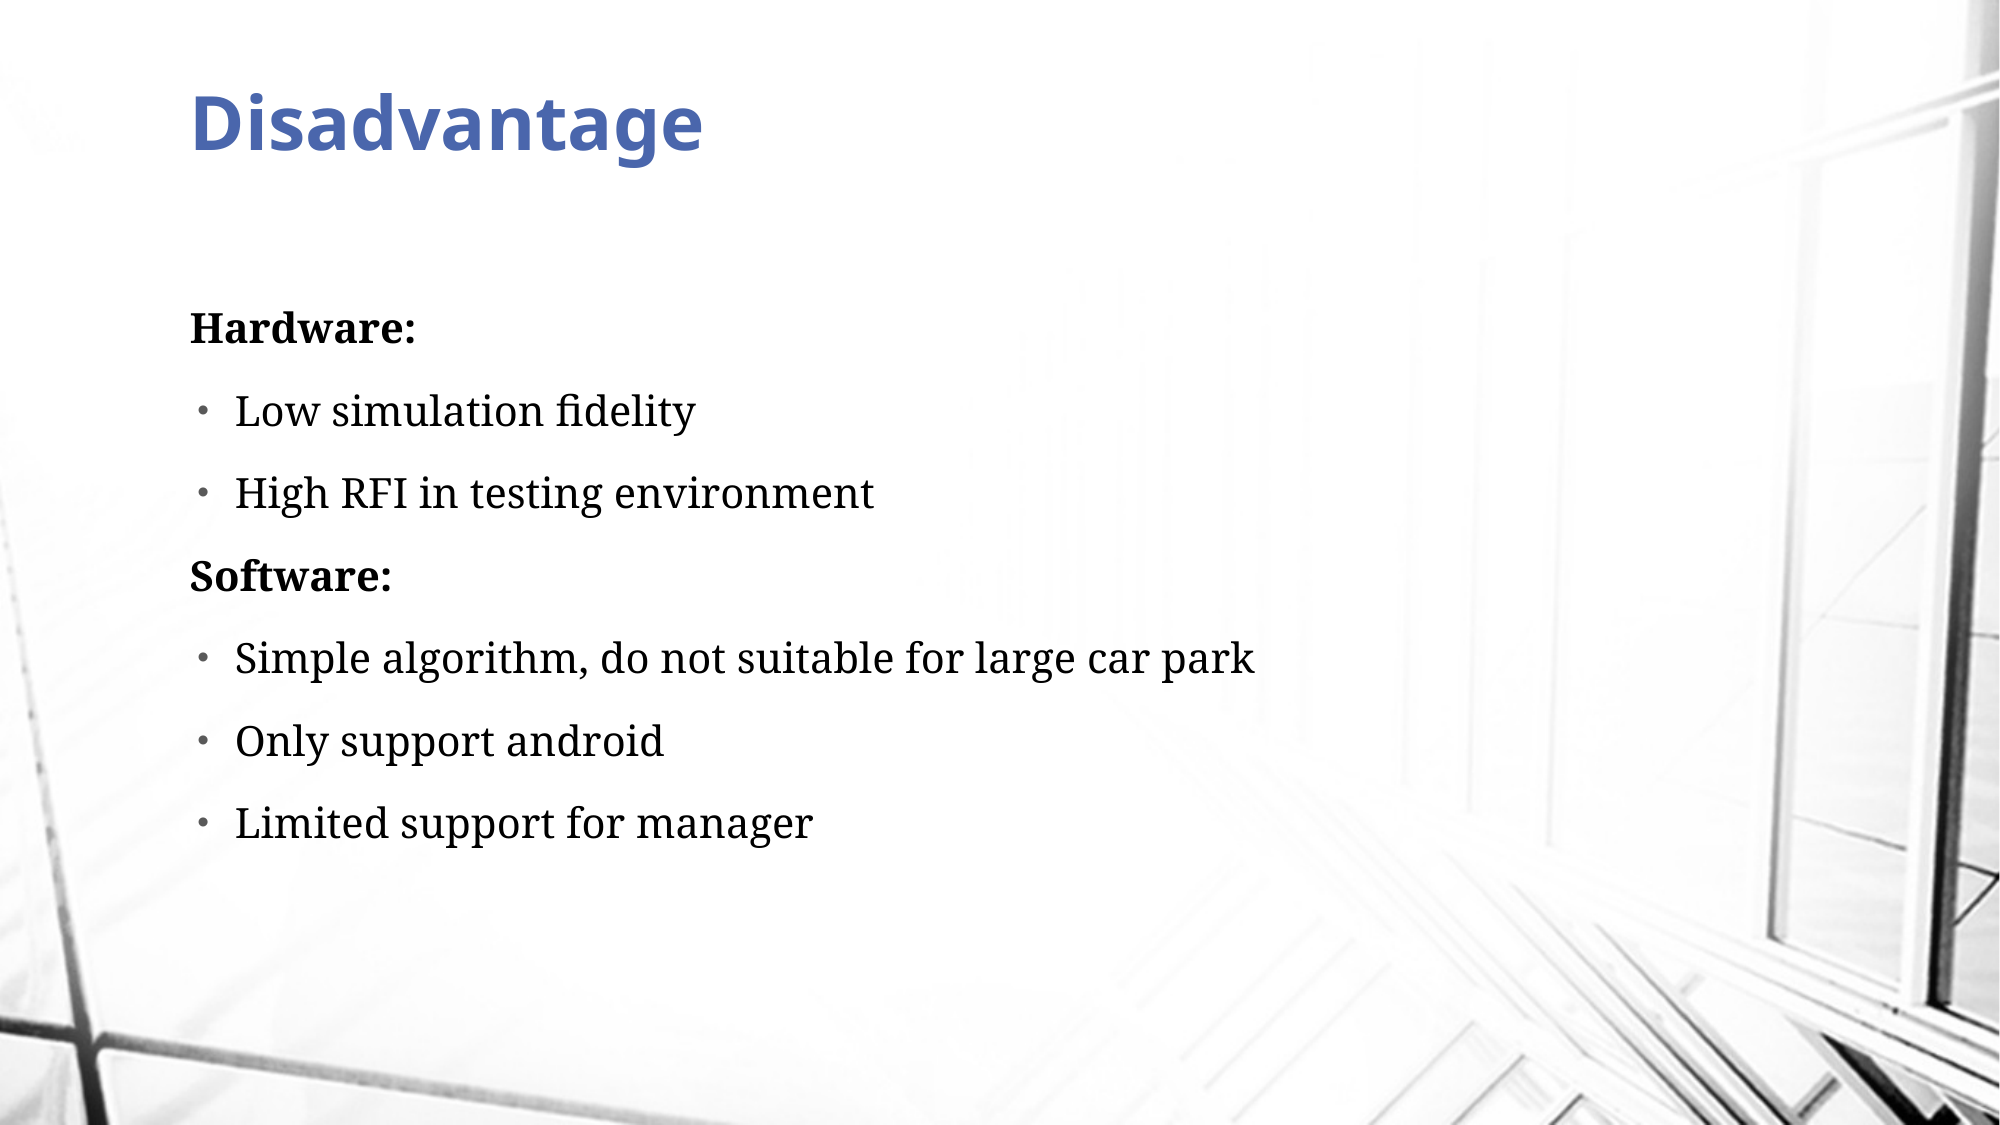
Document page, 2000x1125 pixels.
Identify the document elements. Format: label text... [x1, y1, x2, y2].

title Disadvantage [174, 87, 1600, 263]
picture [0, 0, 2000, 1125]
list Hardware: Low simulation fidelity High RFI in testing environment Software: Simple algorithm, do not suitable for large car park Only support android Limited support for manager [174, 299, 1600, 988]
